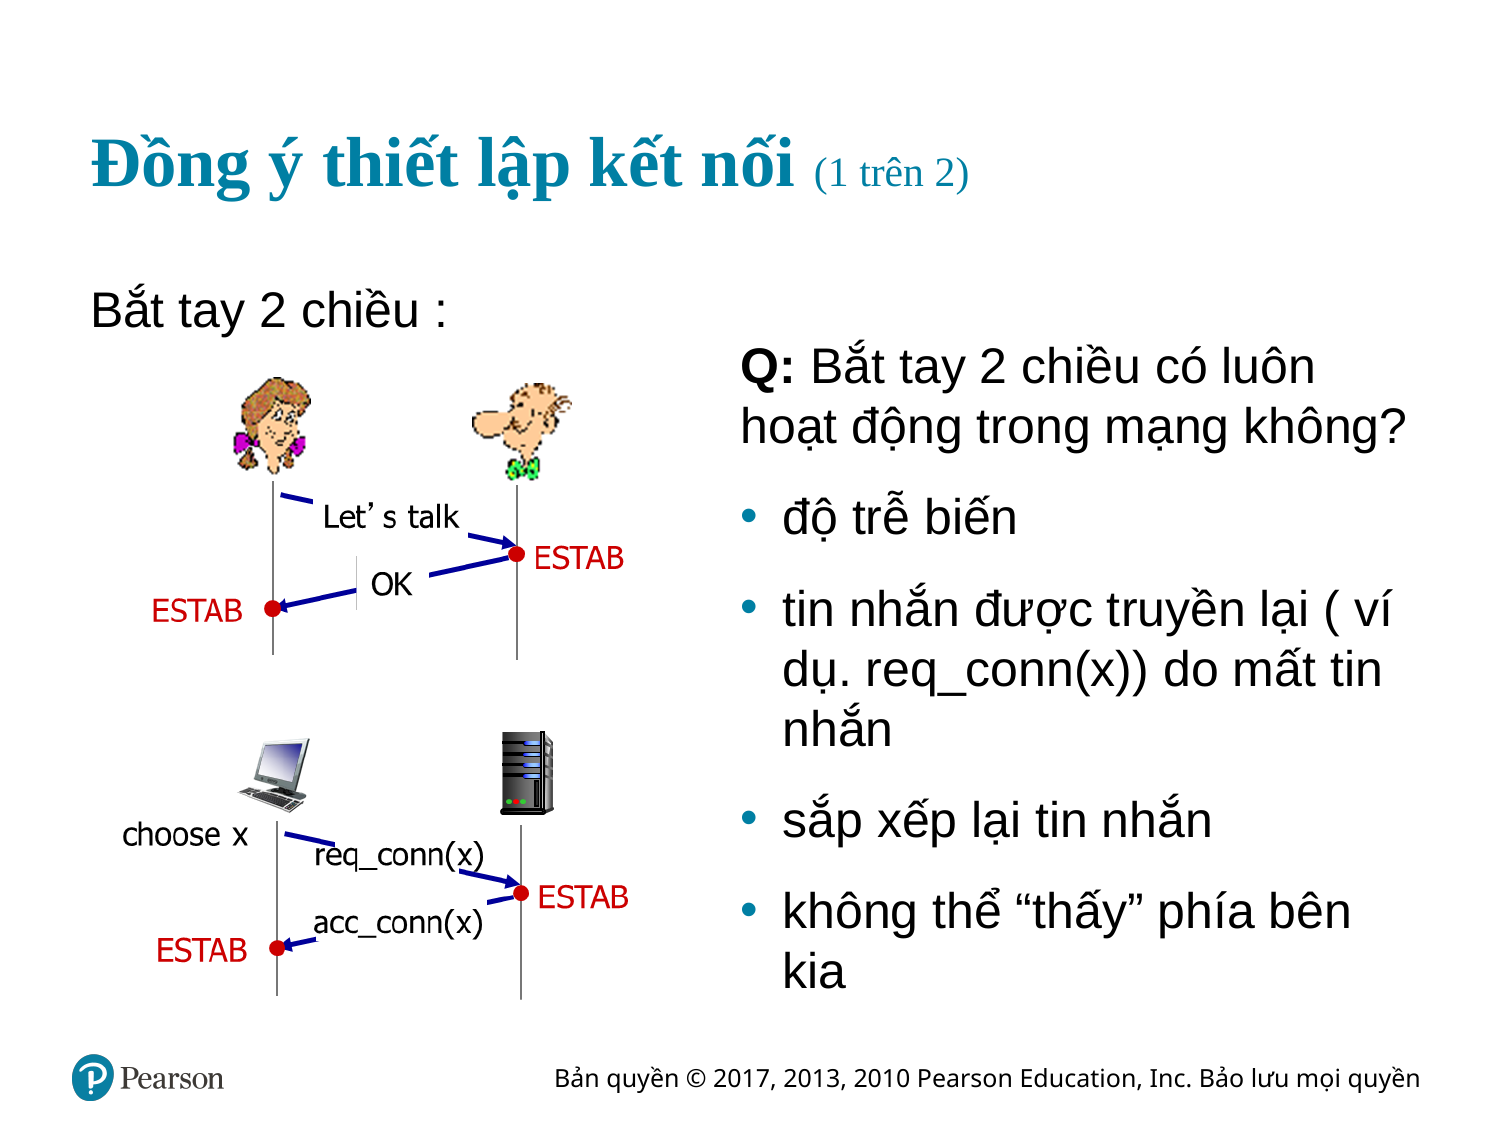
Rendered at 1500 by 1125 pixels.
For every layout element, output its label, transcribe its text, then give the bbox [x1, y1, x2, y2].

picture [98, 1054, 224, 1101]
picture [72, 1087, 83, 1101]
title Đồng ý thiết lập kết nối (1 trên 2) [75, 0, 1425, 216]
picture [72, 1054, 88, 1070]
list Q: Bắt tay 2 chiều có luôn hoạt động trong mạng không? độ trễ biến tin nhắn được truyền lại ( ví dụ. req_conn(x)) do mất tin nhắn sắp xếp lại tin nhắn không thể “thấy” phía bên kia [725, 318, 1425, 1005]
list Bắt tay 2 chiều : [75, 262, 651, 338]
picture [102, 377, 648, 1000]
picture [80, 1063, 106, 1088]
